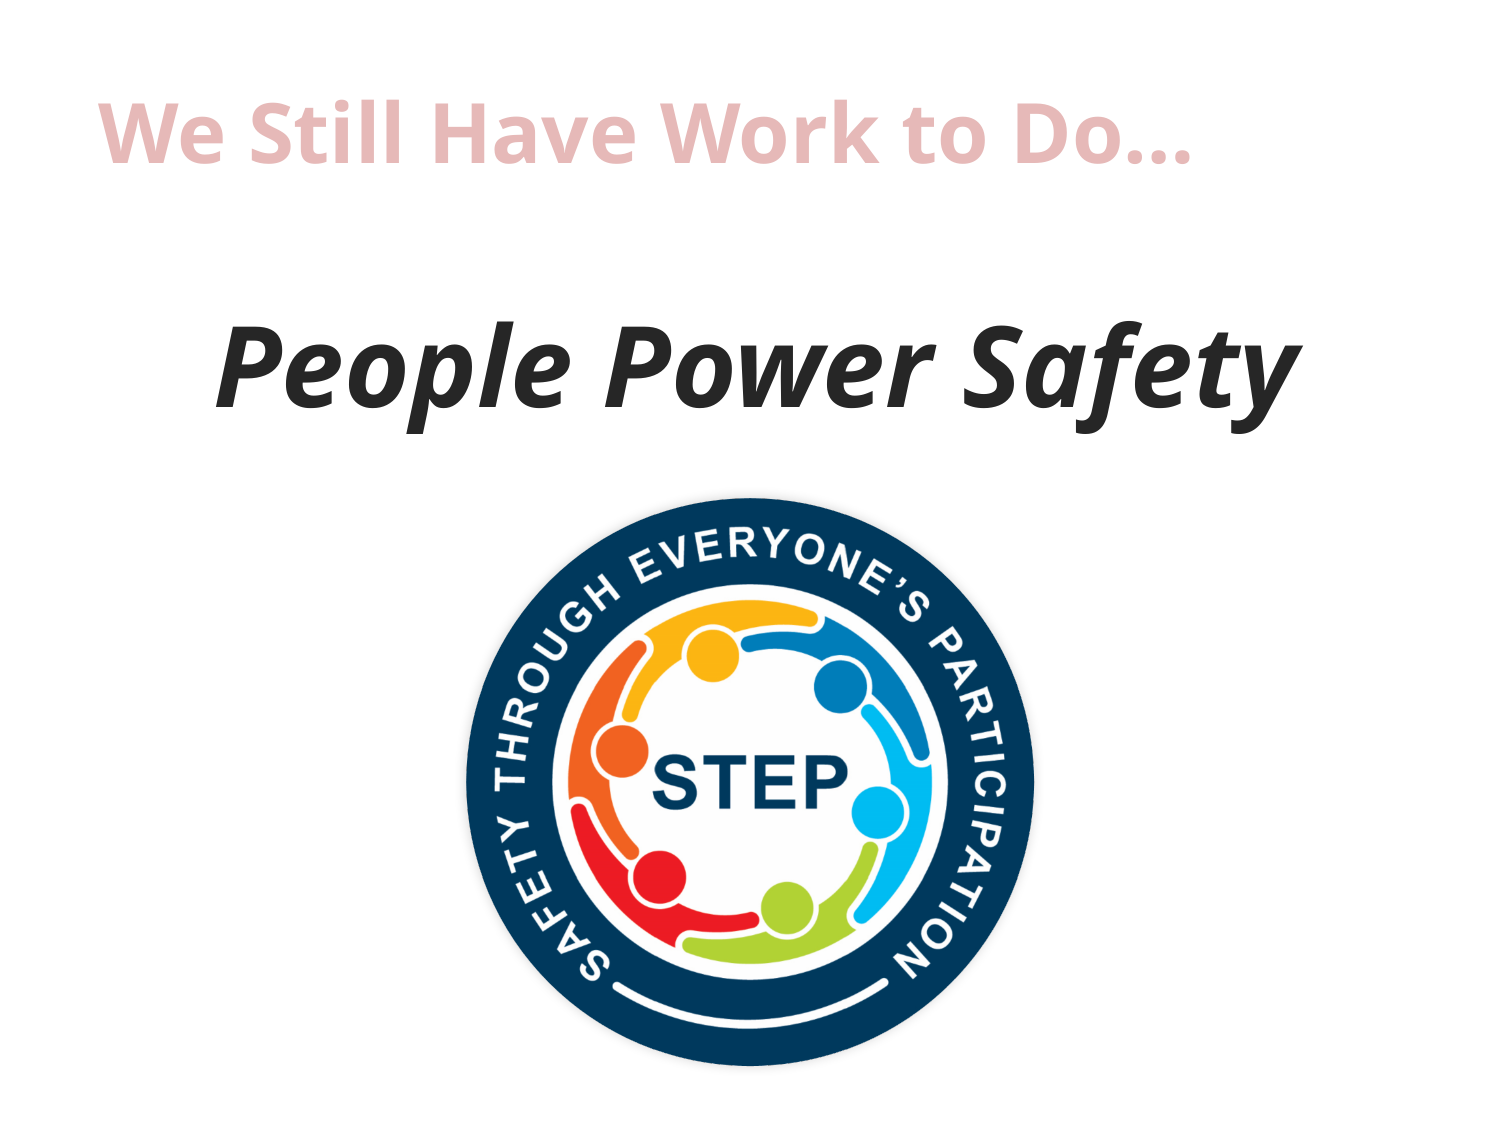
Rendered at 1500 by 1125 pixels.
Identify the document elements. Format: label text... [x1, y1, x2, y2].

picture [465, 497, 1035, 1067]
text_box People Power Safety [50, 287, 1462, 408]
title We Still Have Work to Do… [83, 90, 1434, 171]
